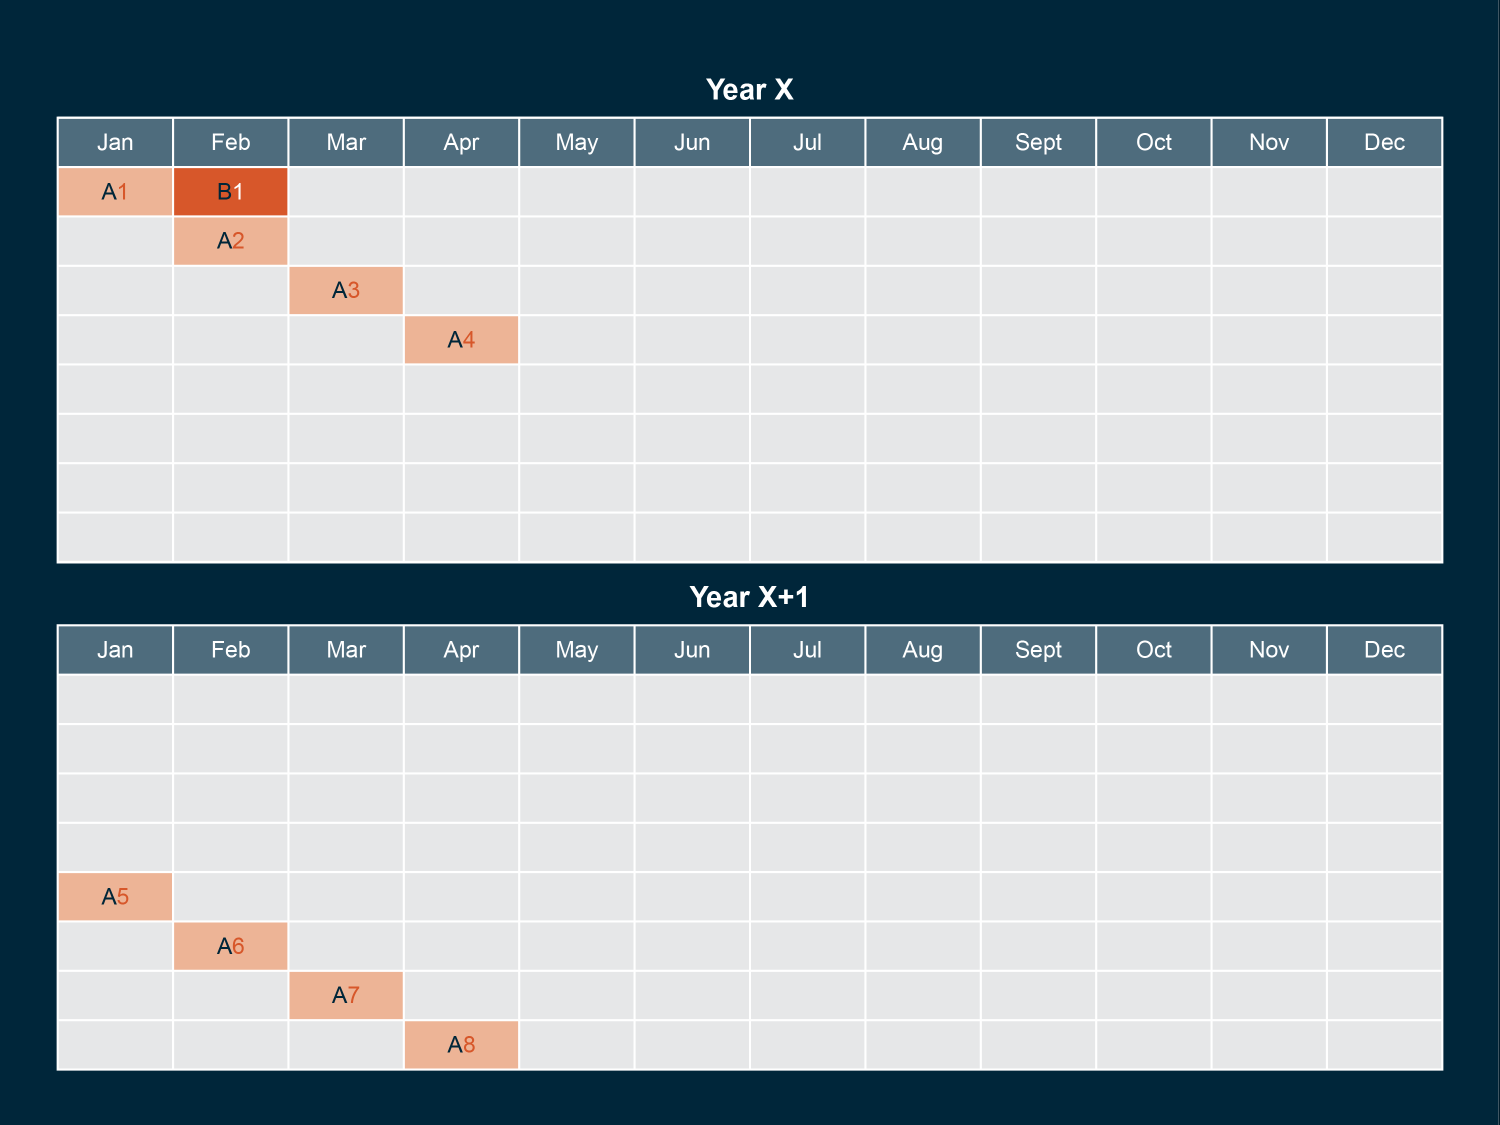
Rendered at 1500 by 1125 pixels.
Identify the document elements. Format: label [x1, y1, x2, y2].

picture [757, 84, 766, 99]
picture [724, 592, 736, 607]
picture [776, 79, 792, 99]
picture [57, 625, 1443, 1070]
picture [708, 79, 724, 99]
picture [797, 587, 805, 606]
picture [707, 592, 720, 607]
picture [57, 117, 1443, 563]
picture [741, 84, 753, 99]
picture [779, 590, 793, 603]
picture [741, 592, 749, 606]
picture [691, 587, 707, 606]
picture [724, 84, 737, 99]
picture [760, 587, 775, 606]
